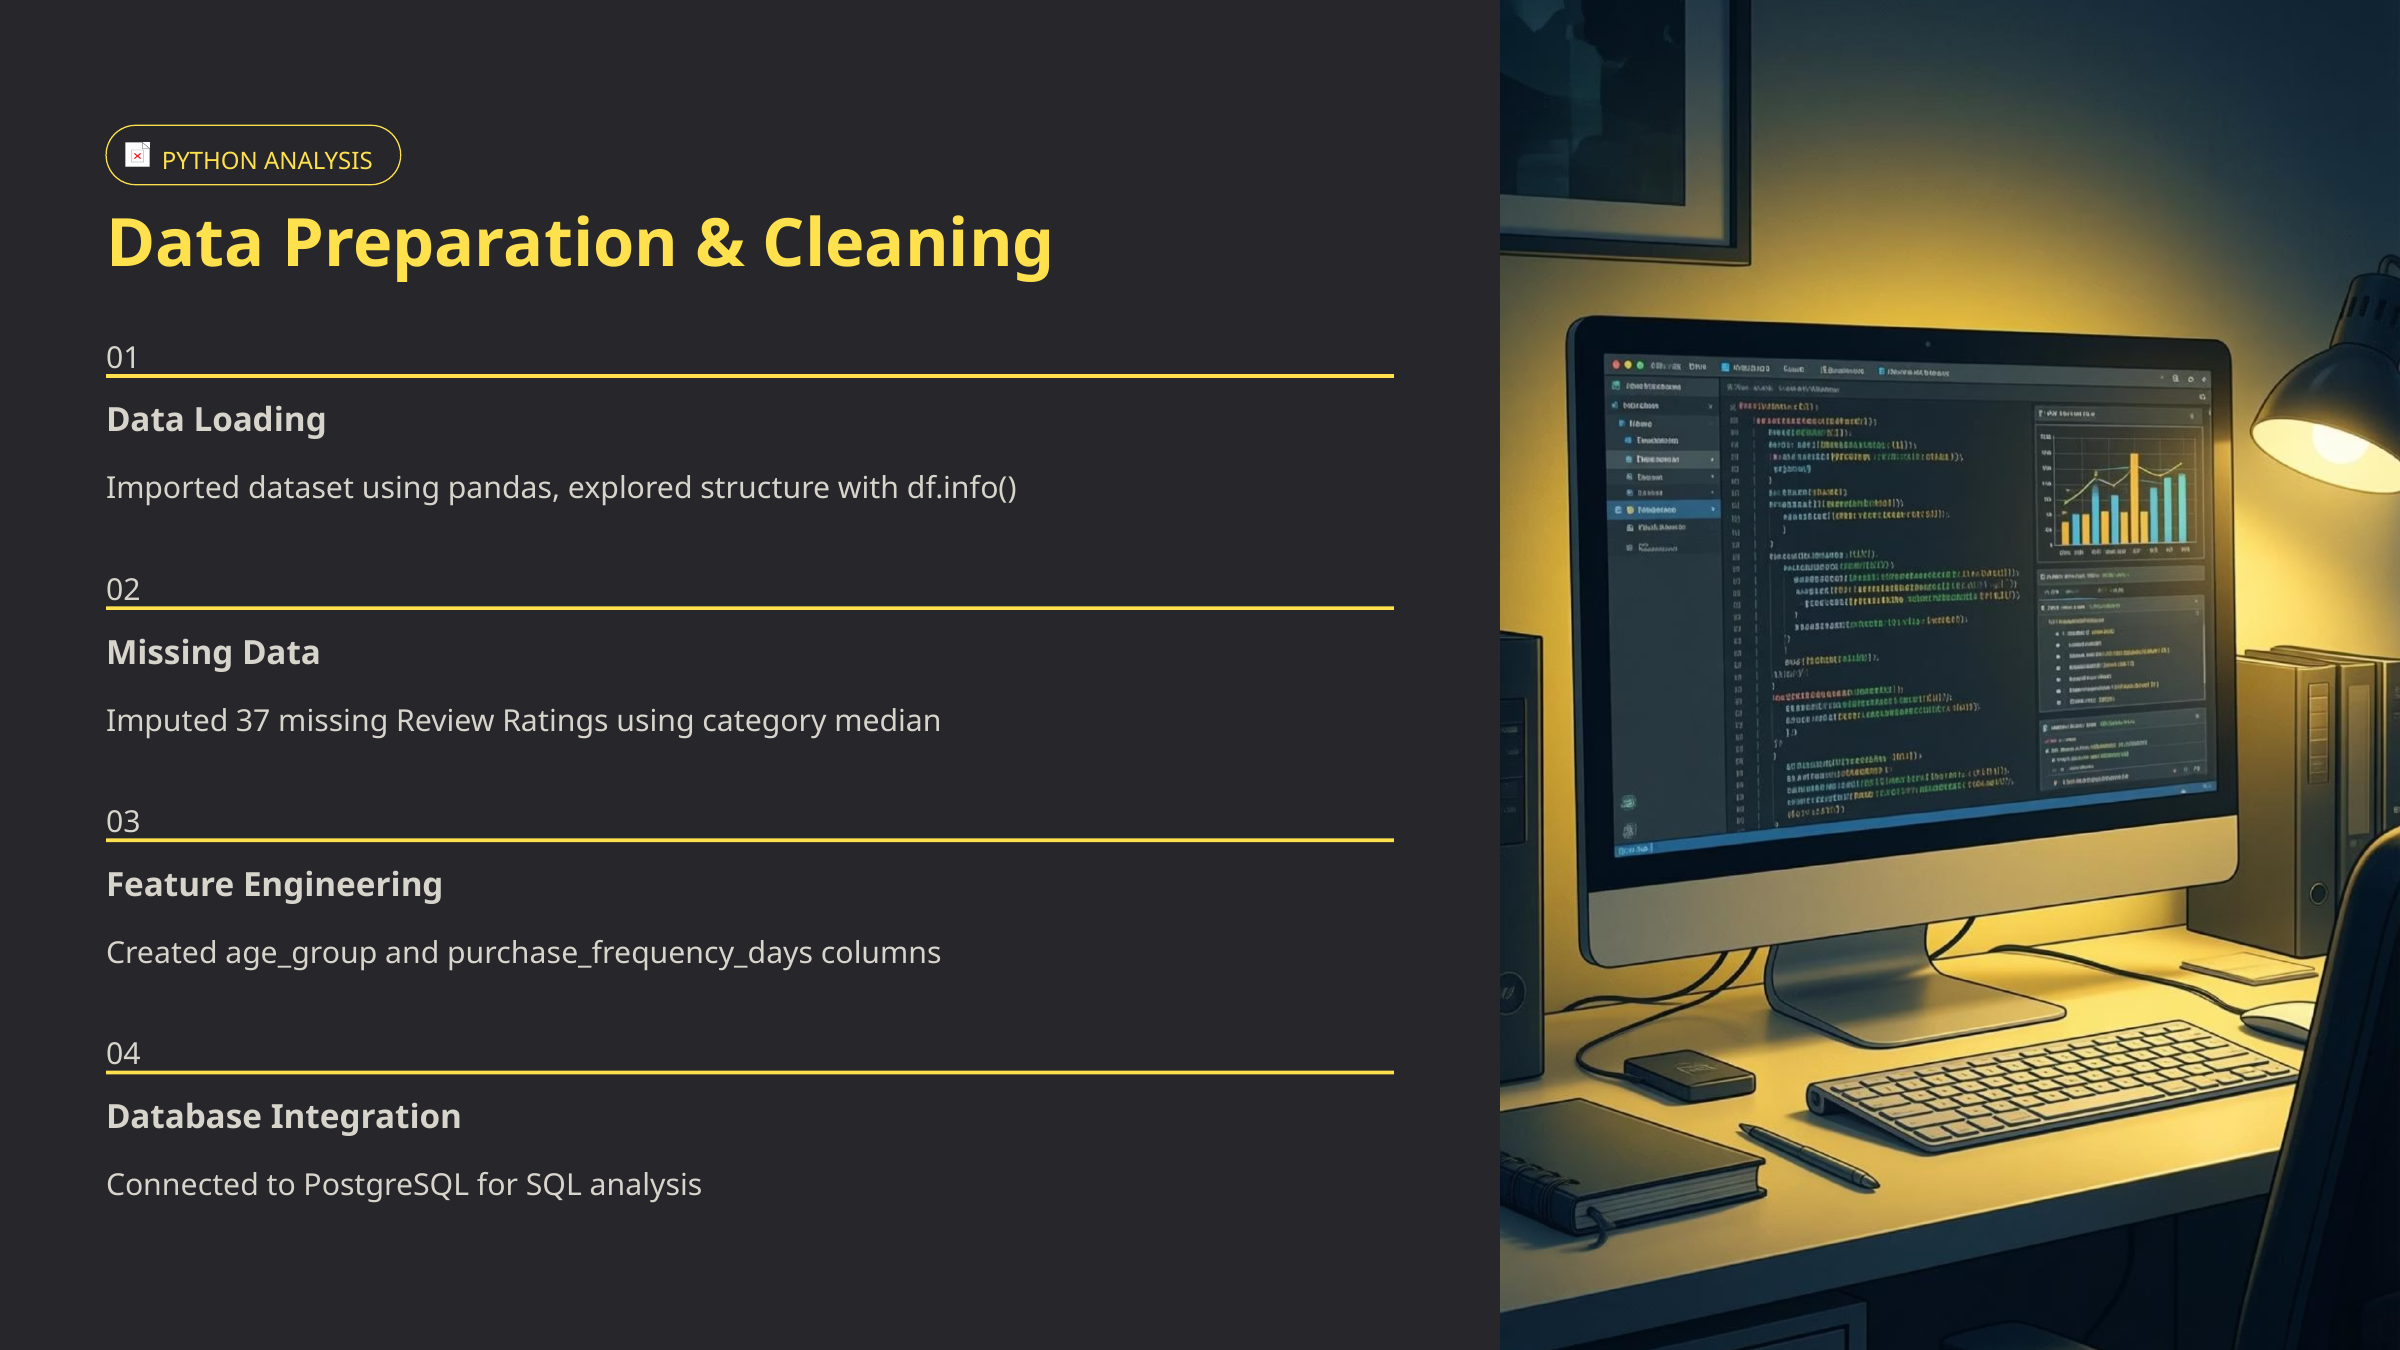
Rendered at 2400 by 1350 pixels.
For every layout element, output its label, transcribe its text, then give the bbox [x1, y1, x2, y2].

text_box Imported dataset using pandas, explored structure with df.info() [106, 457, 1394, 506]
text_box Data Preparation & Cleaning [106, 196, 1120, 281]
text_box [106, 838, 1394, 843]
text_box PYTHON ANALYSIS [161, 135, 382, 175]
text_box [106, 125, 401, 185]
picture [125, 142, 150, 167]
text_box Imputed 37 missing Review Ratings using category median [106, 689, 1394, 738]
text_box Feature Engineering [106, 861, 469, 904]
text_box Database Integration [106, 1093, 484, 1136]
text_box 04 [106, 1022, 137, 1061]
text_box Missing Data [106, 628, 443, 672]
text_box Connected to PostgreSQL for SQL analysis [106, 1153, 1394, 1203]
text_box Created age_group and purchase_frequency_days columns [106, 921, 1394, 970]
text_box [106, 1070, 1394, 1075]
text_box 02 [106, 558, 137, 597]
picture [1499, 0, 2400, 1350]
text_box [106, 374, 1394, 378]
text_box [106, 606, 1394, 610]
text_box 01 [106, 326, 137, 365]
text_box 03 [106, 790, 137, 829]
text_box Data Loading [106, 396, 443, 439]
